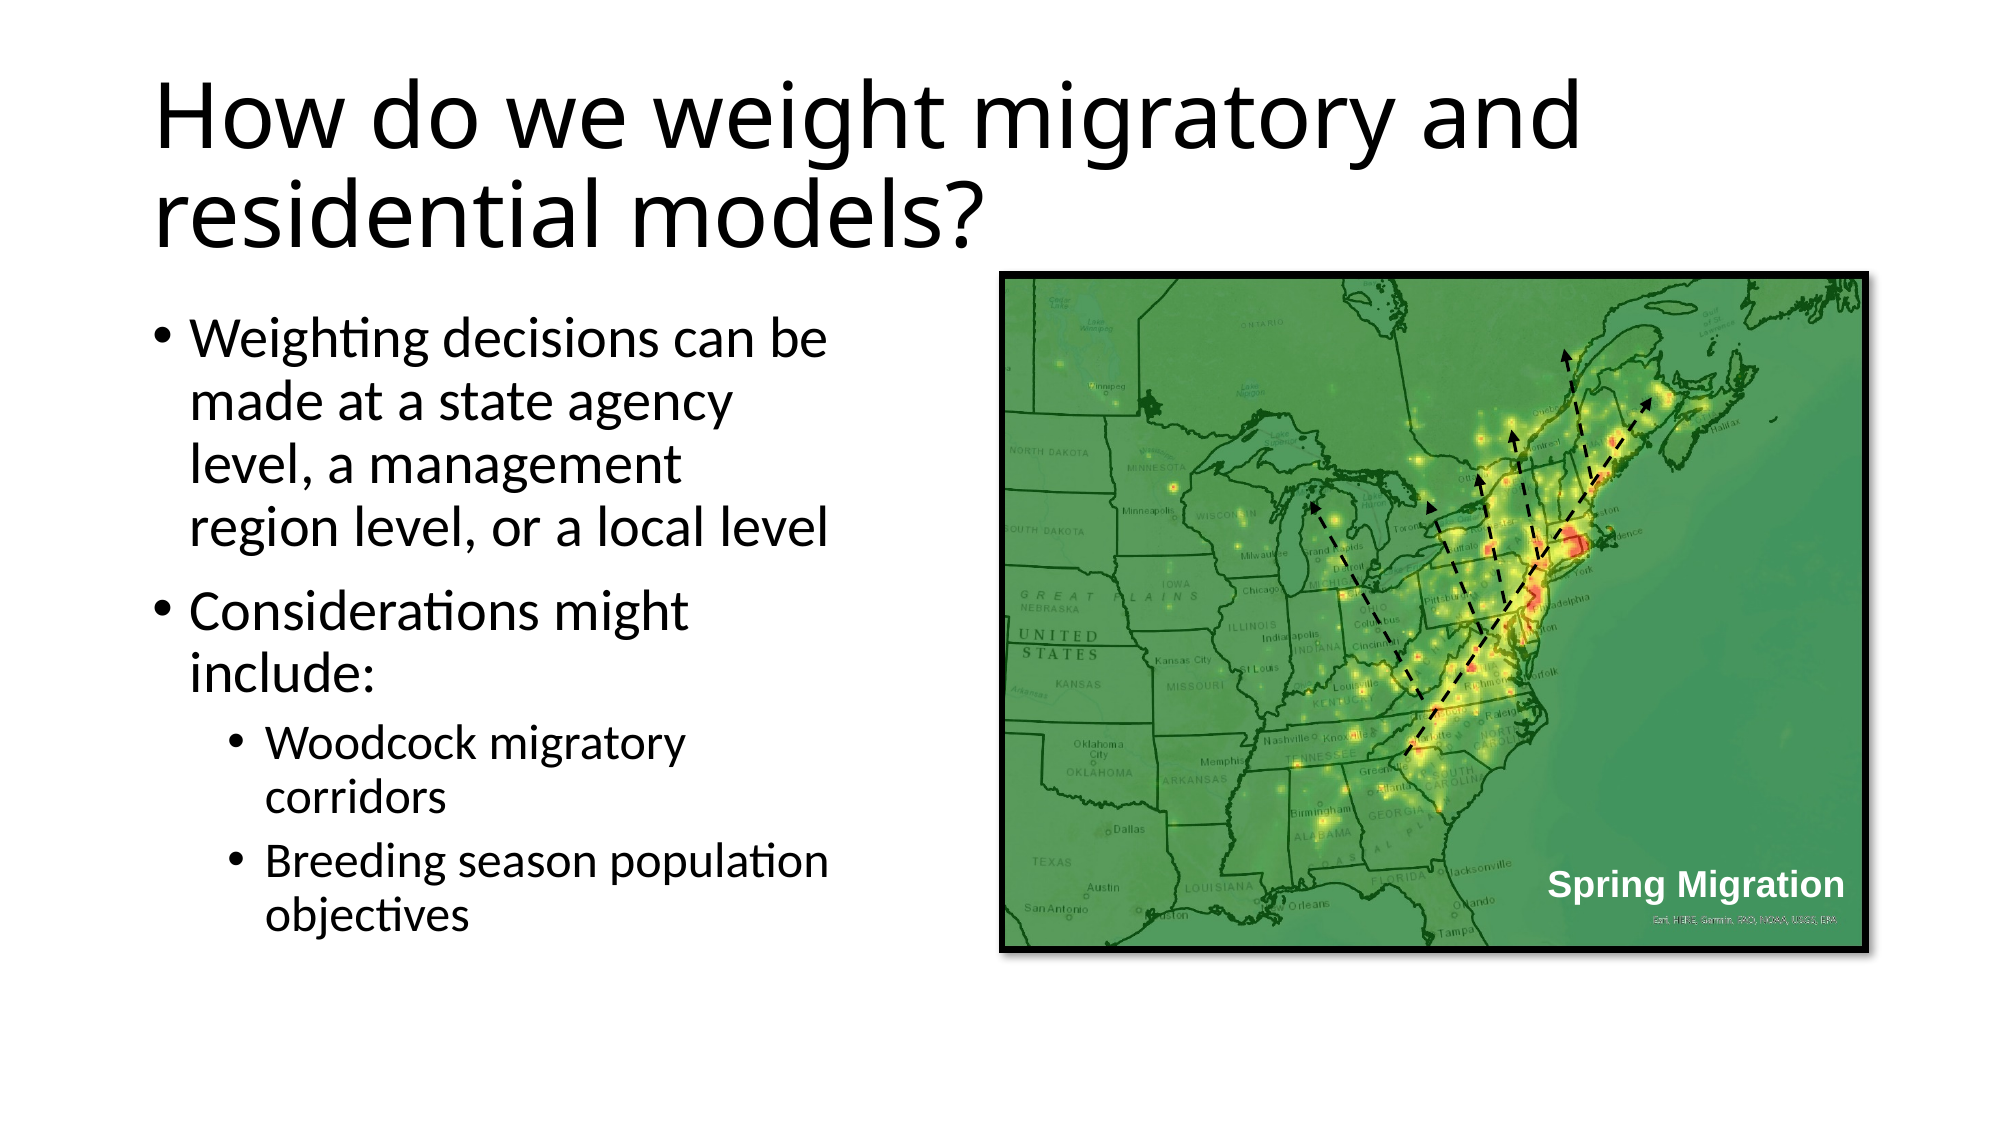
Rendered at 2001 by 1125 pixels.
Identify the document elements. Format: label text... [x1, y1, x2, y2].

list Weighting decisions can be made at a state agency level, a management region level, or a local level Considerations might include: Woodcock migratory corridors Breeding season population objectives [137, 299, 859, 1014]
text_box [1564, 348, 1592, 479]
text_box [1427, 500, 1483, 634]
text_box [1477, 473, 1505, 604]
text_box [1404, 397, 1652, 756]
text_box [1310, 500, 1423, 700]
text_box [1511, 429, 1539, 560]
picture [1005, 277, 1863, 947]
title How do we weight migratory and residential models? [137, 59, 1863, 278]
